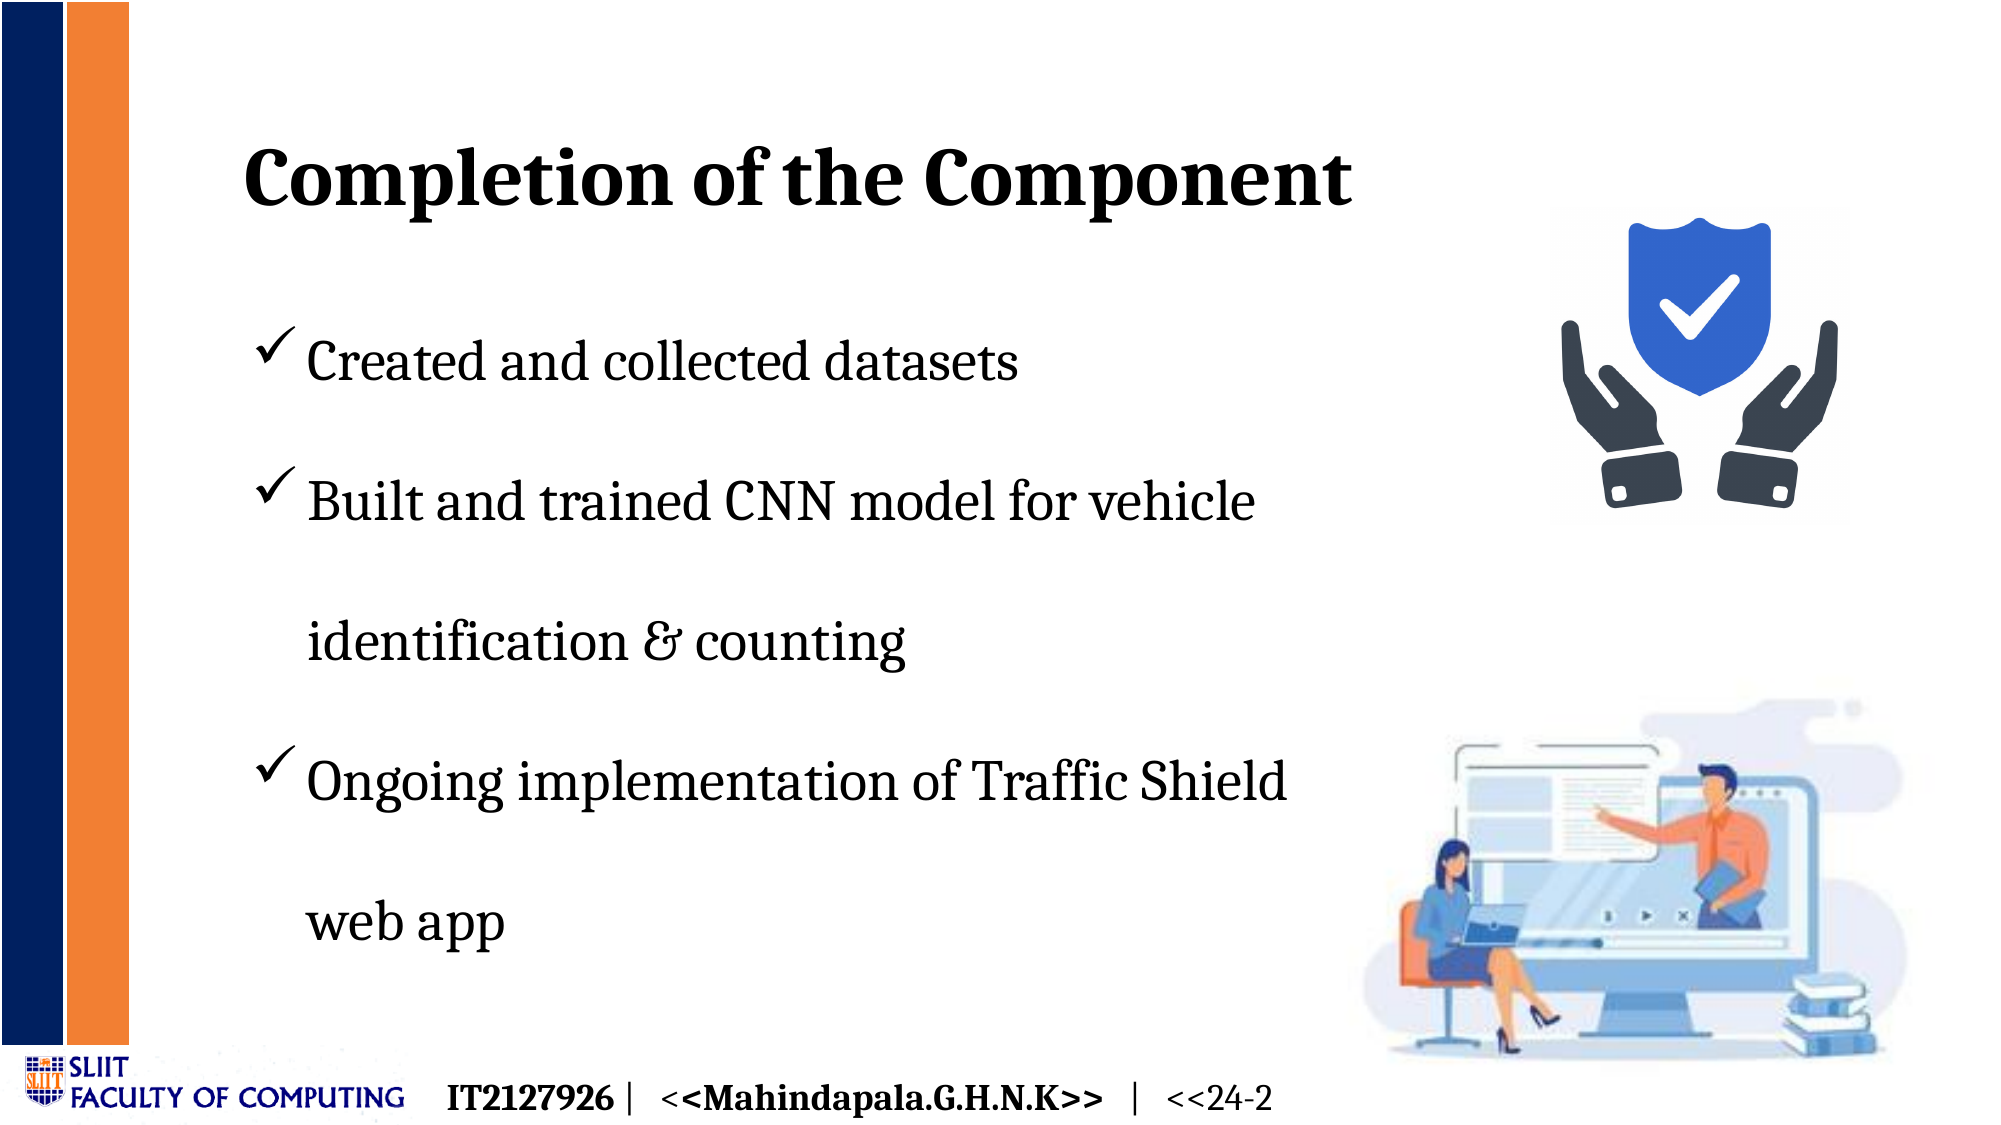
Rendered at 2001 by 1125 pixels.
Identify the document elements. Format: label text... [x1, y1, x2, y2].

text_box Created and collected datasets Built and trained CNN model for vehicle identification & counting Ongoing implementation of Traffic Shield web app [236, 244, 1398, 960]
picture [1550, 207, 1850, 525]
text_box Completion of the Component [229, 114, 1511, 230]
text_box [0, 0, 131, 1048]
text_box IT2127926 | <<Mahindapala.G.H.N.K>> | <<24-25J-165>> [430, 1063, 1552, 1125]
picture [1271, 639, 2000, 1123]
picture [0, 1045, 413, 1124]
